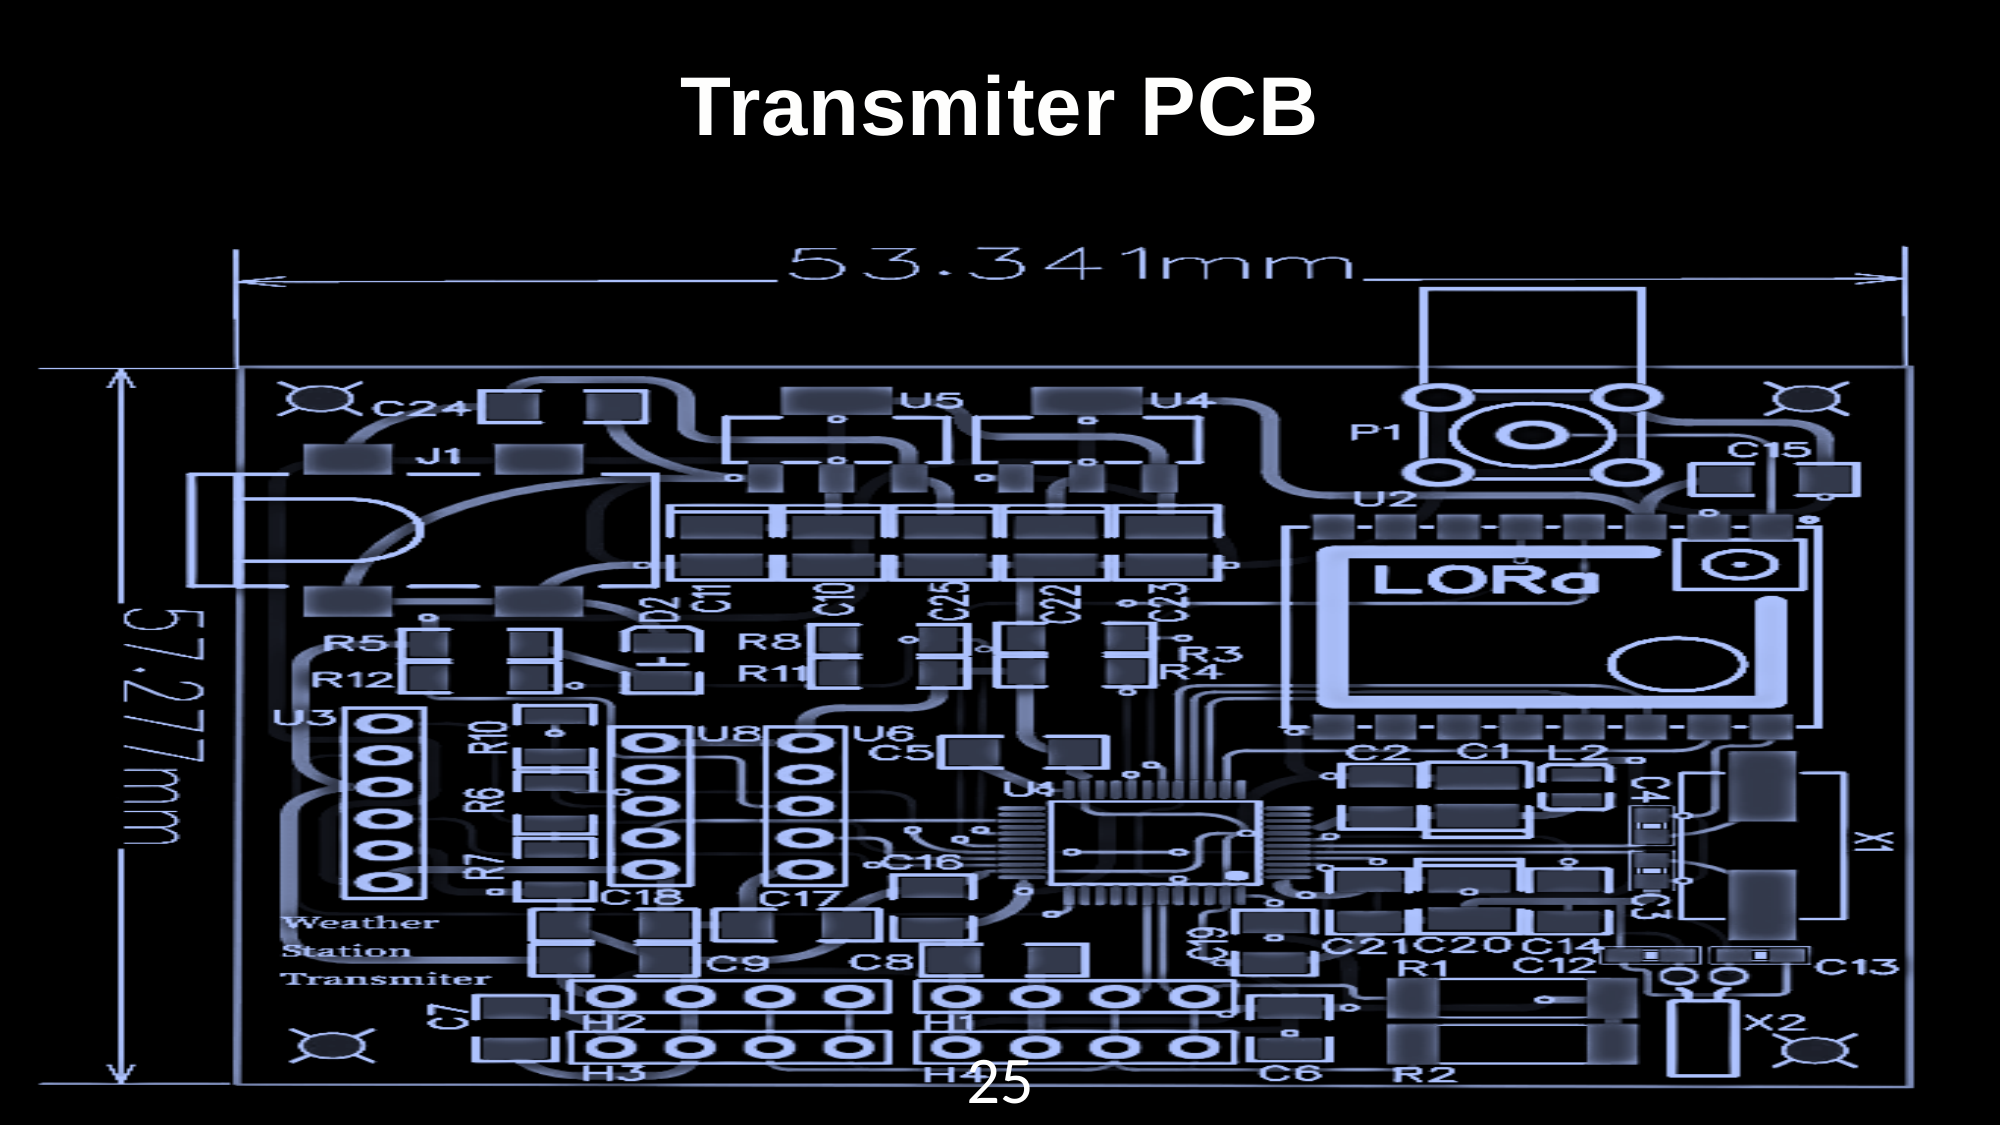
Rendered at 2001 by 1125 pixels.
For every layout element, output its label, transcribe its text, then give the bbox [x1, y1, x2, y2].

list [0, 217, 2000, 1125]
title Transmiter PCB [0, 0, 2000, 217]
